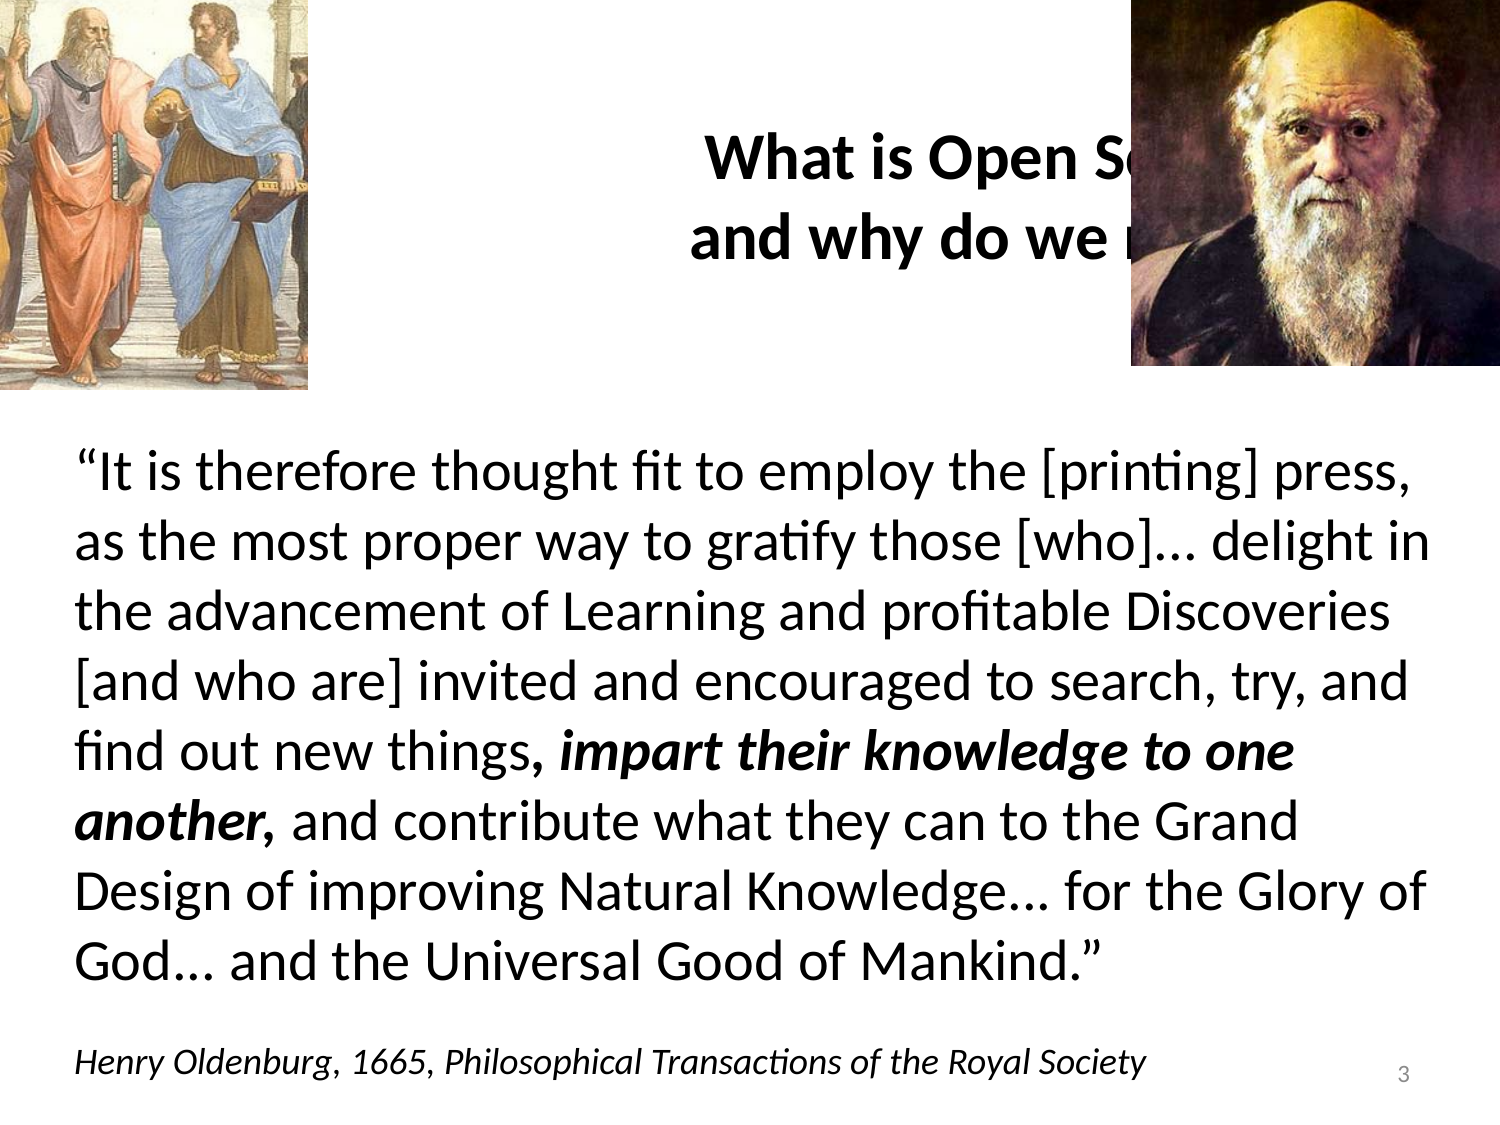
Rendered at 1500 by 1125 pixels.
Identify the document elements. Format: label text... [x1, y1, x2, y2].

picture [0, 0, 308, 390]
text_box What is Open Science and why do we need it? “It is therefore thought fit to employ the [printing] press, as the most proper way to gratify those [who]... delight in the advancement of Learning and profitable Discoveries [and who are] invited and encouraged to search, try, and find out new things, impart their knowledge to one another, and contribute what they can to the Grand Design of improving Natural Knowledge... for the Glory of God... and the Universal Good of Mankind.” Henry Oldenburg, 1665, Philosophical Transactions of the Royal Society “ [59, 105, 1466, 1125]
picture [1130, 0, 1500, 366]
